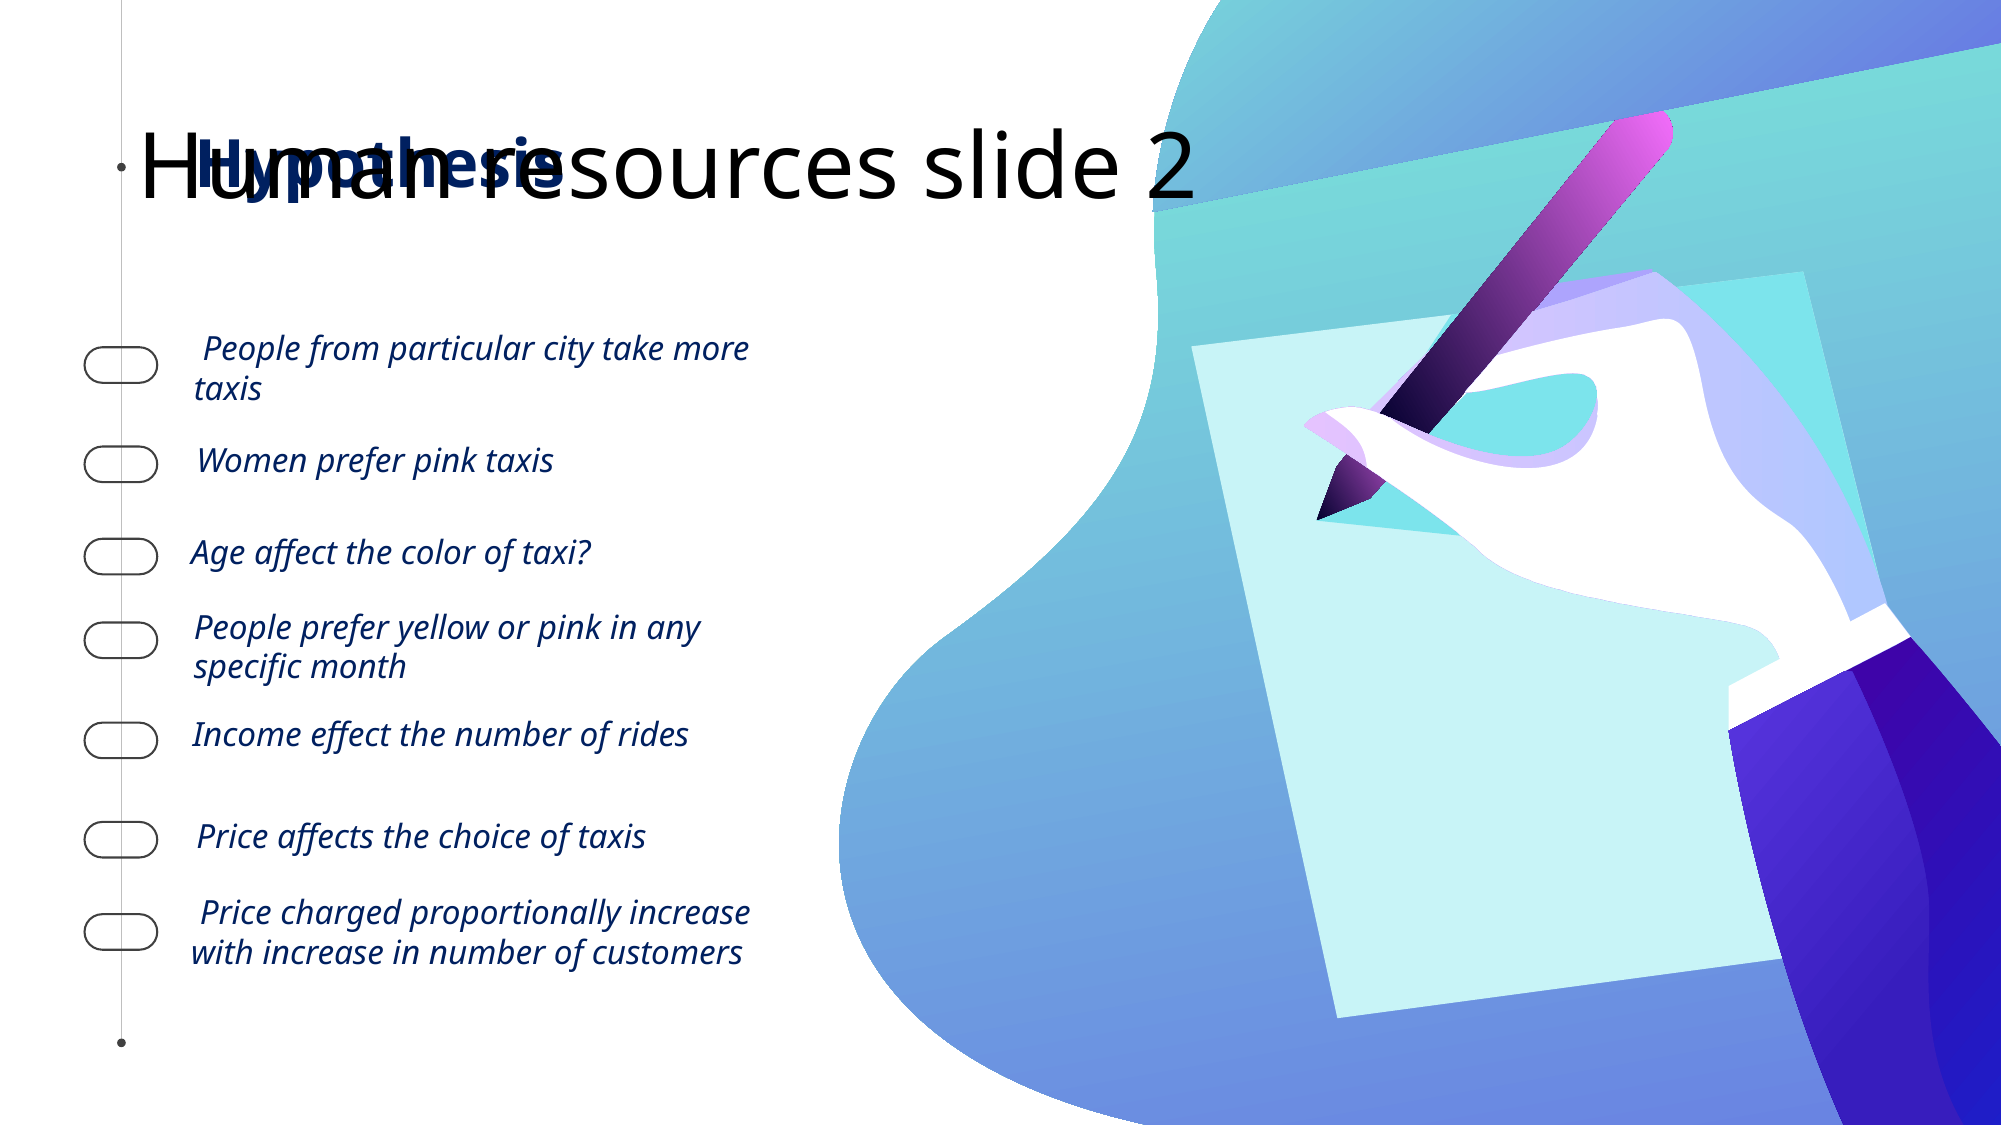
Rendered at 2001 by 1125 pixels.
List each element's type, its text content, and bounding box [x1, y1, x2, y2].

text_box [84, 327, 777, 687]
title Human resources slide 2 [137, 59, 735, 278]
text_box [122, 161, 127, 173]
text_box [116, 1039, 127, 1049]
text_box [84, 712, 735, 1039]
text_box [735, 0, 2000, 1125]
text_box [116, 161, 121, 173]
